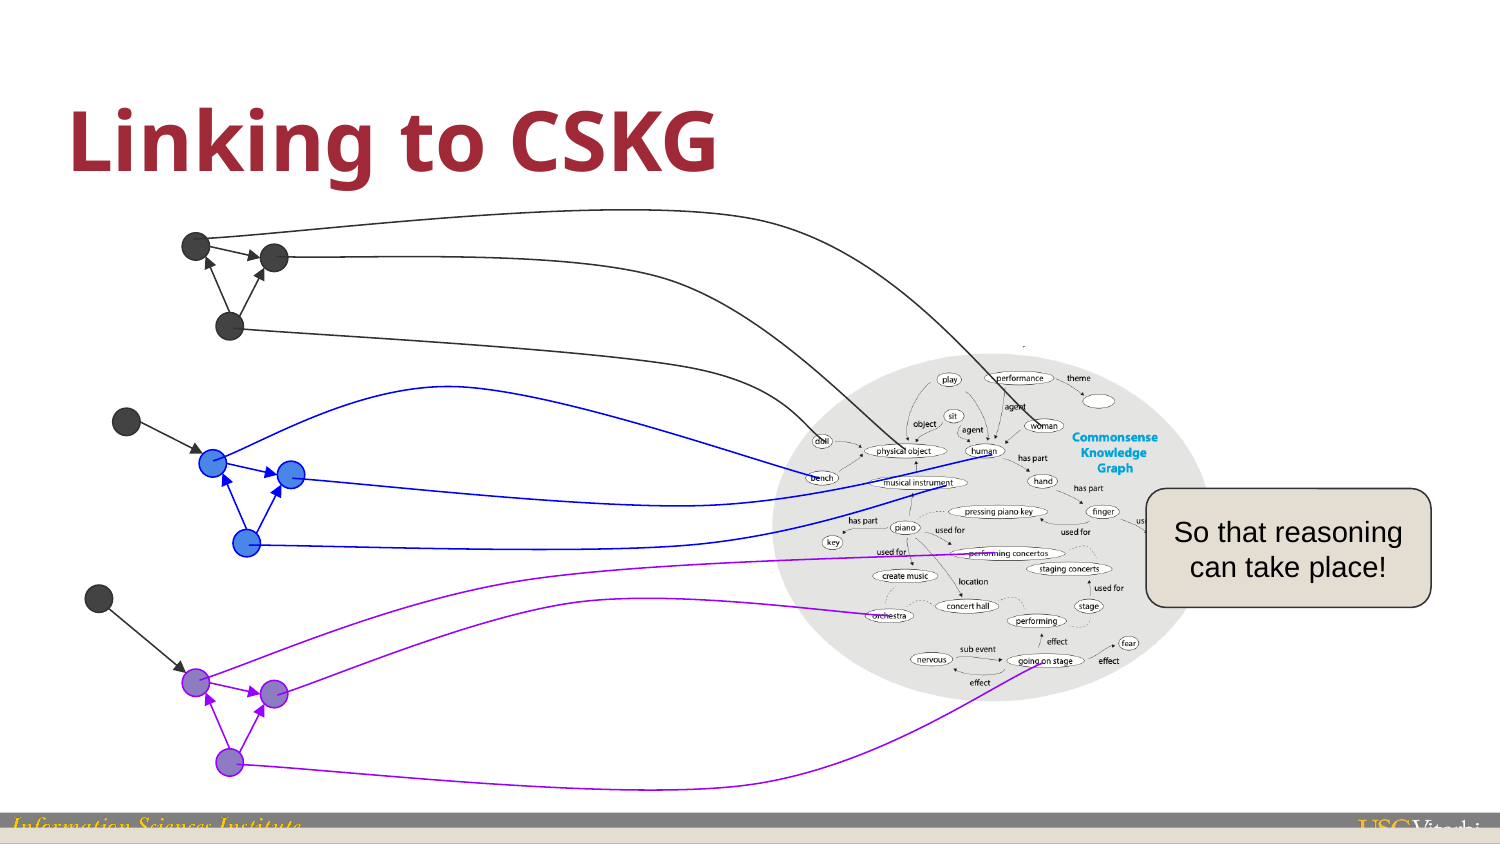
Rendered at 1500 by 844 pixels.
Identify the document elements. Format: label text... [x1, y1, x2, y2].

picture [9, 817, 301, 827]
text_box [239, 267, 265, 317]
text_box [279, 463, 305, 489]
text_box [209, 246, 261, 259]
text_box So that reasoning can take place! [1238, 488, 1432, 608]
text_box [226, 463, 278, 476]
text_box [193, 209, 900, 359]
text_box [232, 535, 261, 557]
text_box [232, 328, 736, 425]
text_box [239, 703, 265, 753]
text_box [112, 408, 140, 436]
text_box [182, 232, 210, 261]
text_box [216, 319, 244, 340]
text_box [741, 291, 1234, 711]
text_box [256, 484, 282, 534]
text_box [263, 680, 288, 708]
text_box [205, 692, 230, 749]
text_box [213, 386, 736, 470]
text_box [292, 463, 736, 506]
title Linking to CSKG [51, 72, 1449, 167]
text_box [262, 256, 288, 272]
picture [1358, 819, 1495, 827]
text_box [277, 600, 736, 696]
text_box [209, 682, 261, 695]
text_box [199, 449, 225, 478]
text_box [222, 472, 247, 530]
text_box [294, 262, 736, 379]
text_box [85, 585, 113, 613]
text_box [216, 755, 244, 777]
text_box [182, 669, 210, 697]
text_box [108, 608, 187, 674]
text_box [236, 701, 939, 791]
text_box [205, 255, 230, 313]
text_box [248, 503, 736, 550]
text_box [199, 562, 736, 681]
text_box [139, 421, 204, 454]
